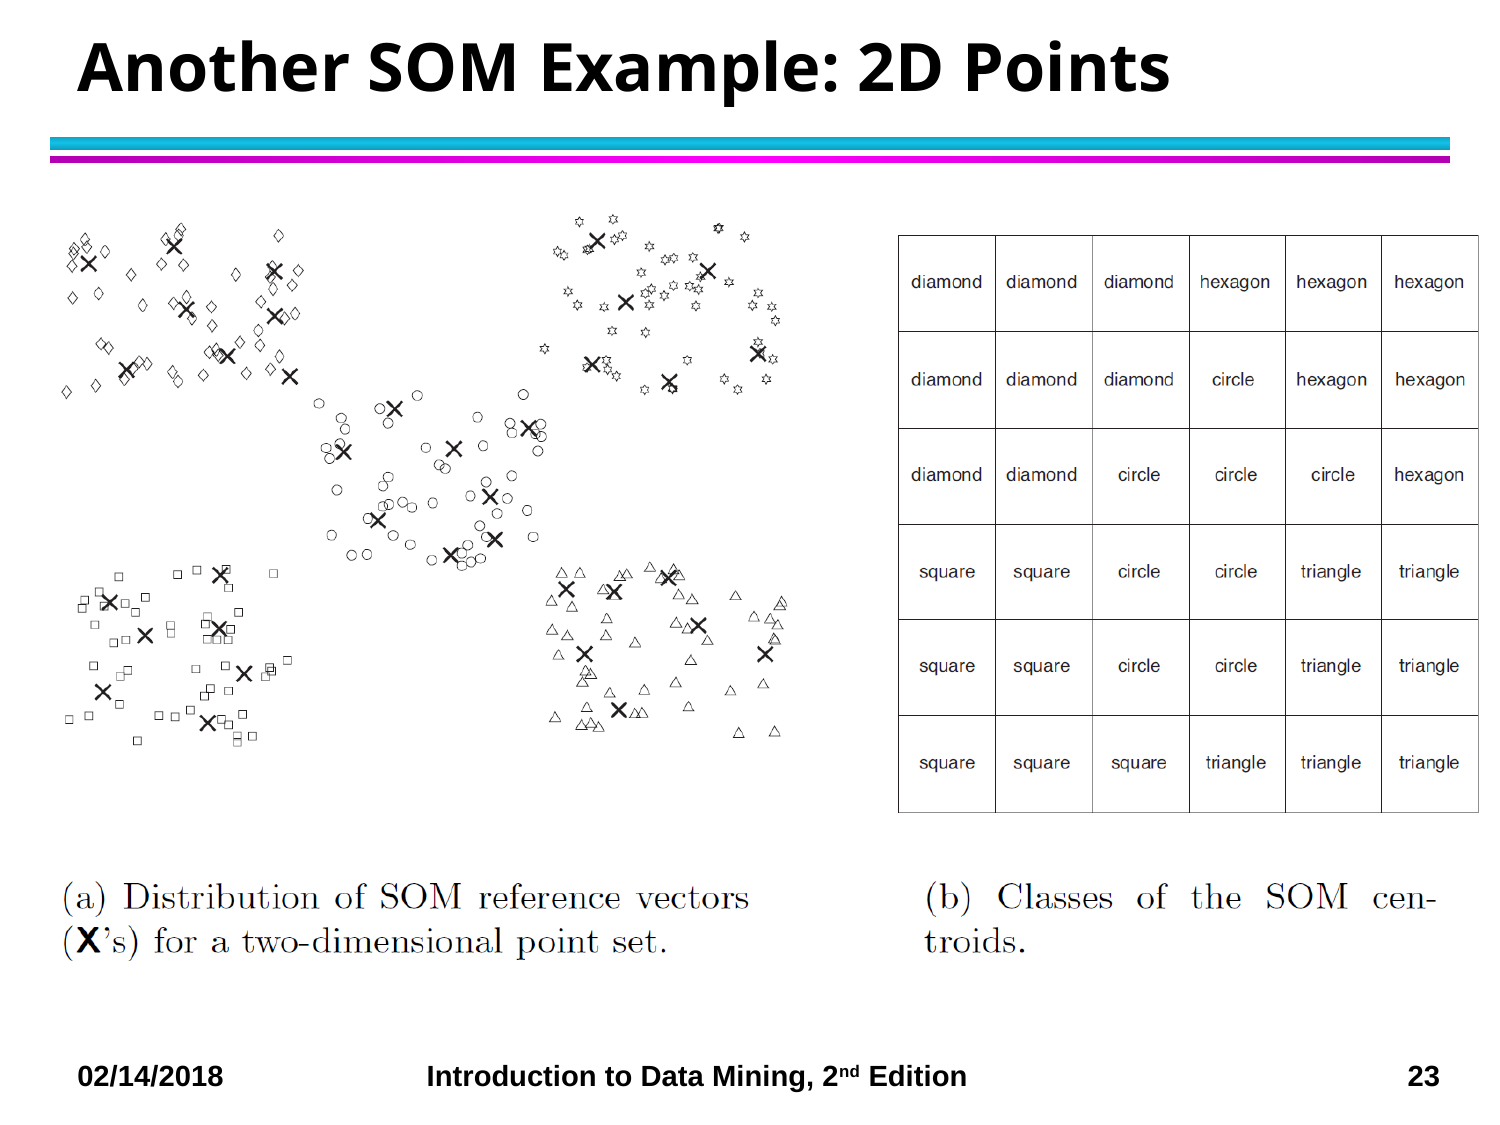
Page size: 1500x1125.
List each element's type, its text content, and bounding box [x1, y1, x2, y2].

picture [0, 172, 1500, 1001]
title Another SOM Example: 2D Points [62, 24, 1421, 113]
